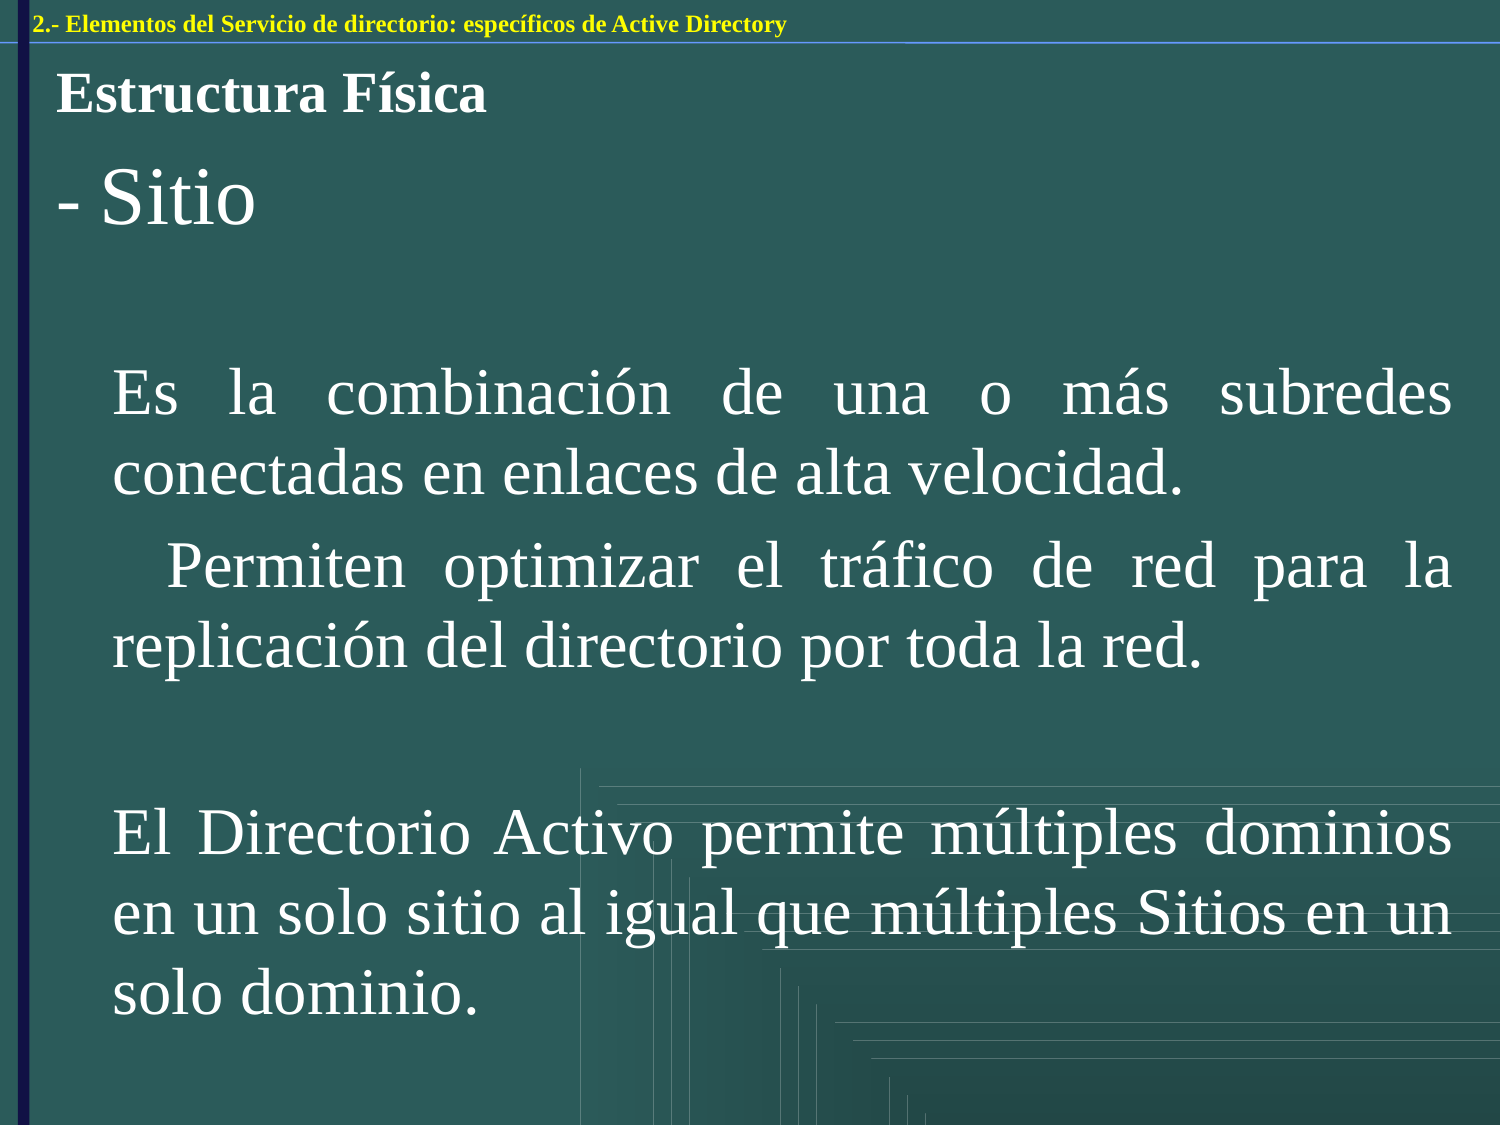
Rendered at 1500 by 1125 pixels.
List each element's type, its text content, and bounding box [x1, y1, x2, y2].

list Estructura Física - Sitio Es la combinación de una o más subredes conectadas en enlaces de alta velocidad. Permiten optimizar el tráfico de red para la replicación del directorio por toda la red. El Directorio Activo permite múltiples dominios en un solo sitio al igual que múltiples Sitios en un solo dominio. [40, 46, 1471, 1125]
text_box 2.- Elementos del Servicio de directorio: específicos de Active Directory [17, 0, 1329, 45]
